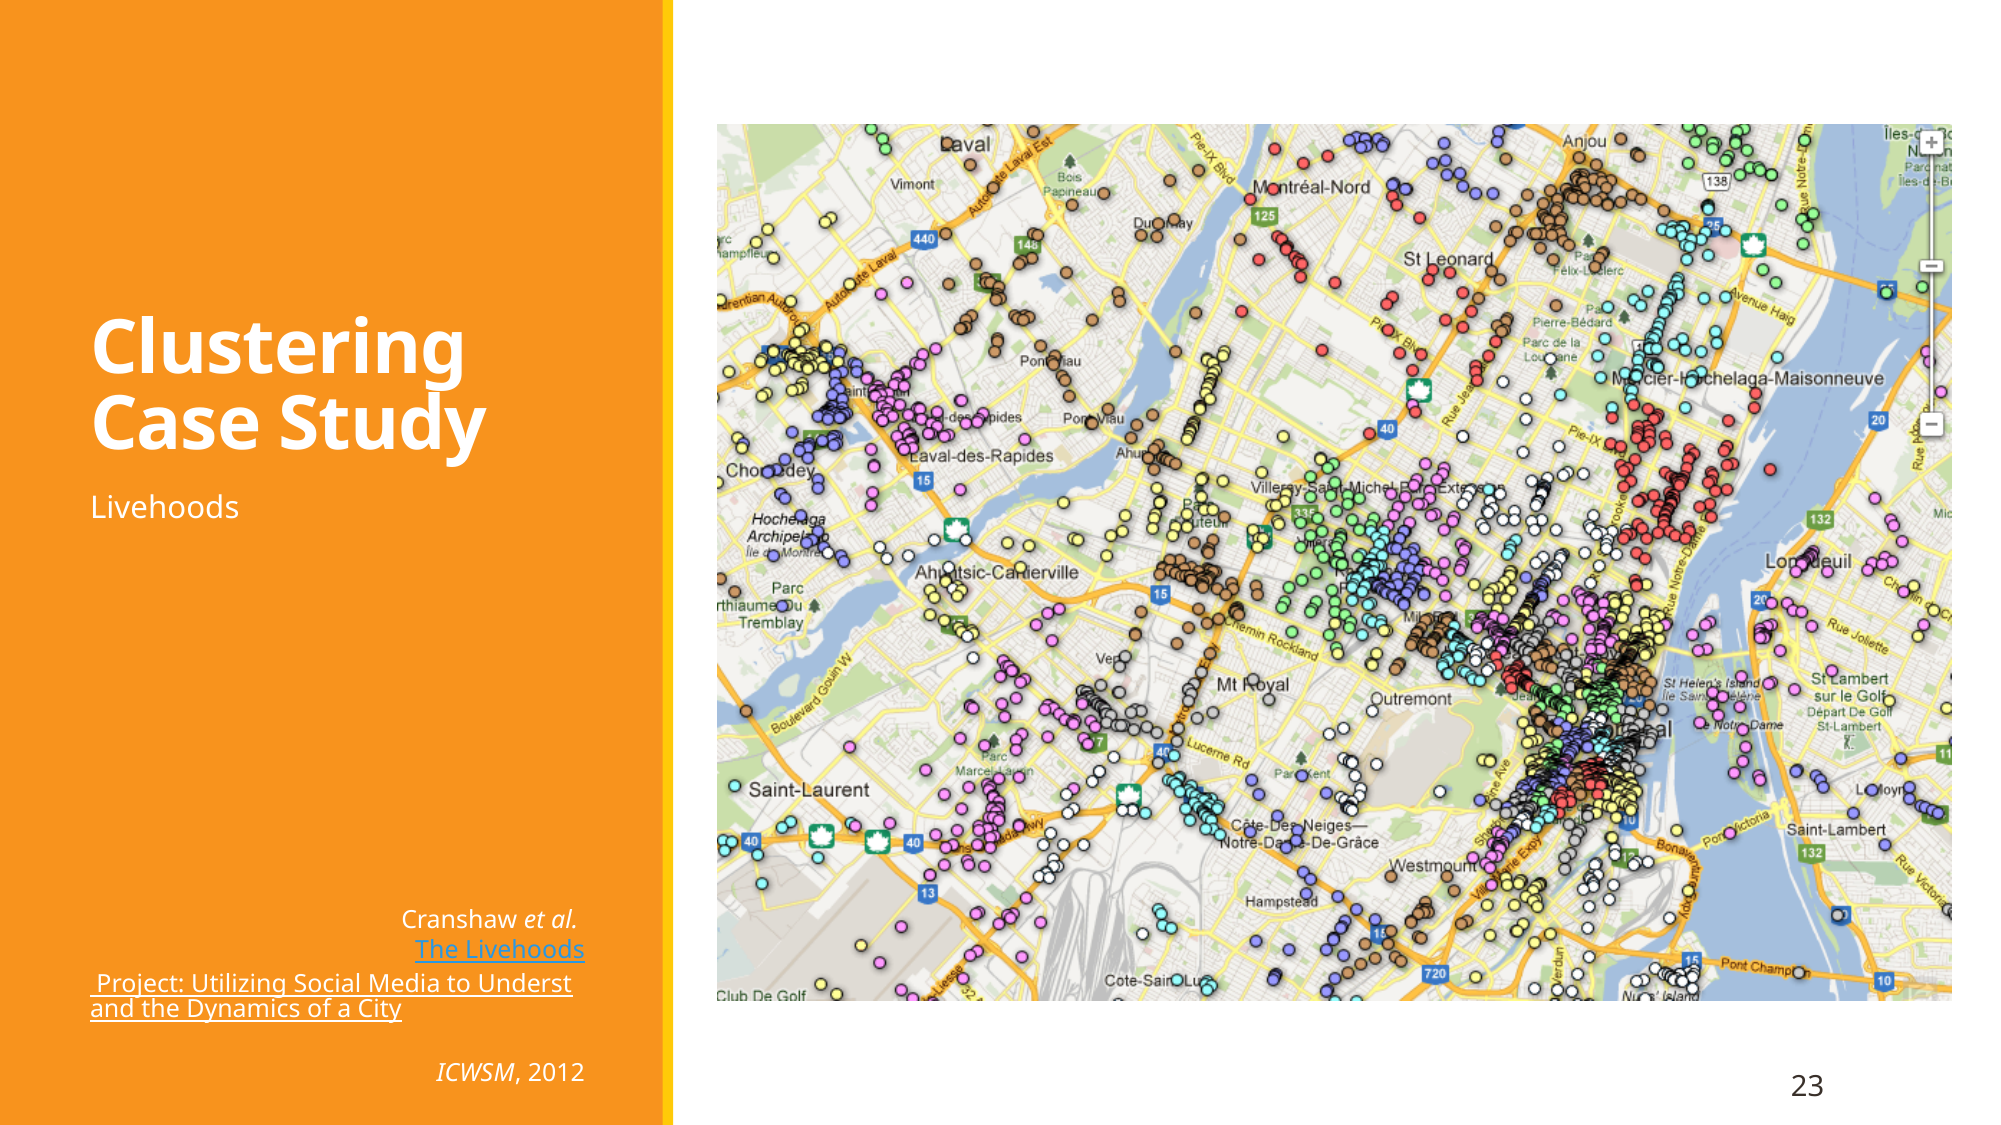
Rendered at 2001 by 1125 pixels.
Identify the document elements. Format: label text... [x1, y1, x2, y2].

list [717, 124, 1953, 1001]
title Clustering Case Study [75, 97, 600, 473]
list Livehoods Cranshaw et al. The Livehoods Project: Utilizing Social Media to Understand the Dynamics of a City ICWSM, 2012 [75, 479, 600, 1035]
slide_number 23 [1624, 1057, 1840, 1118]
